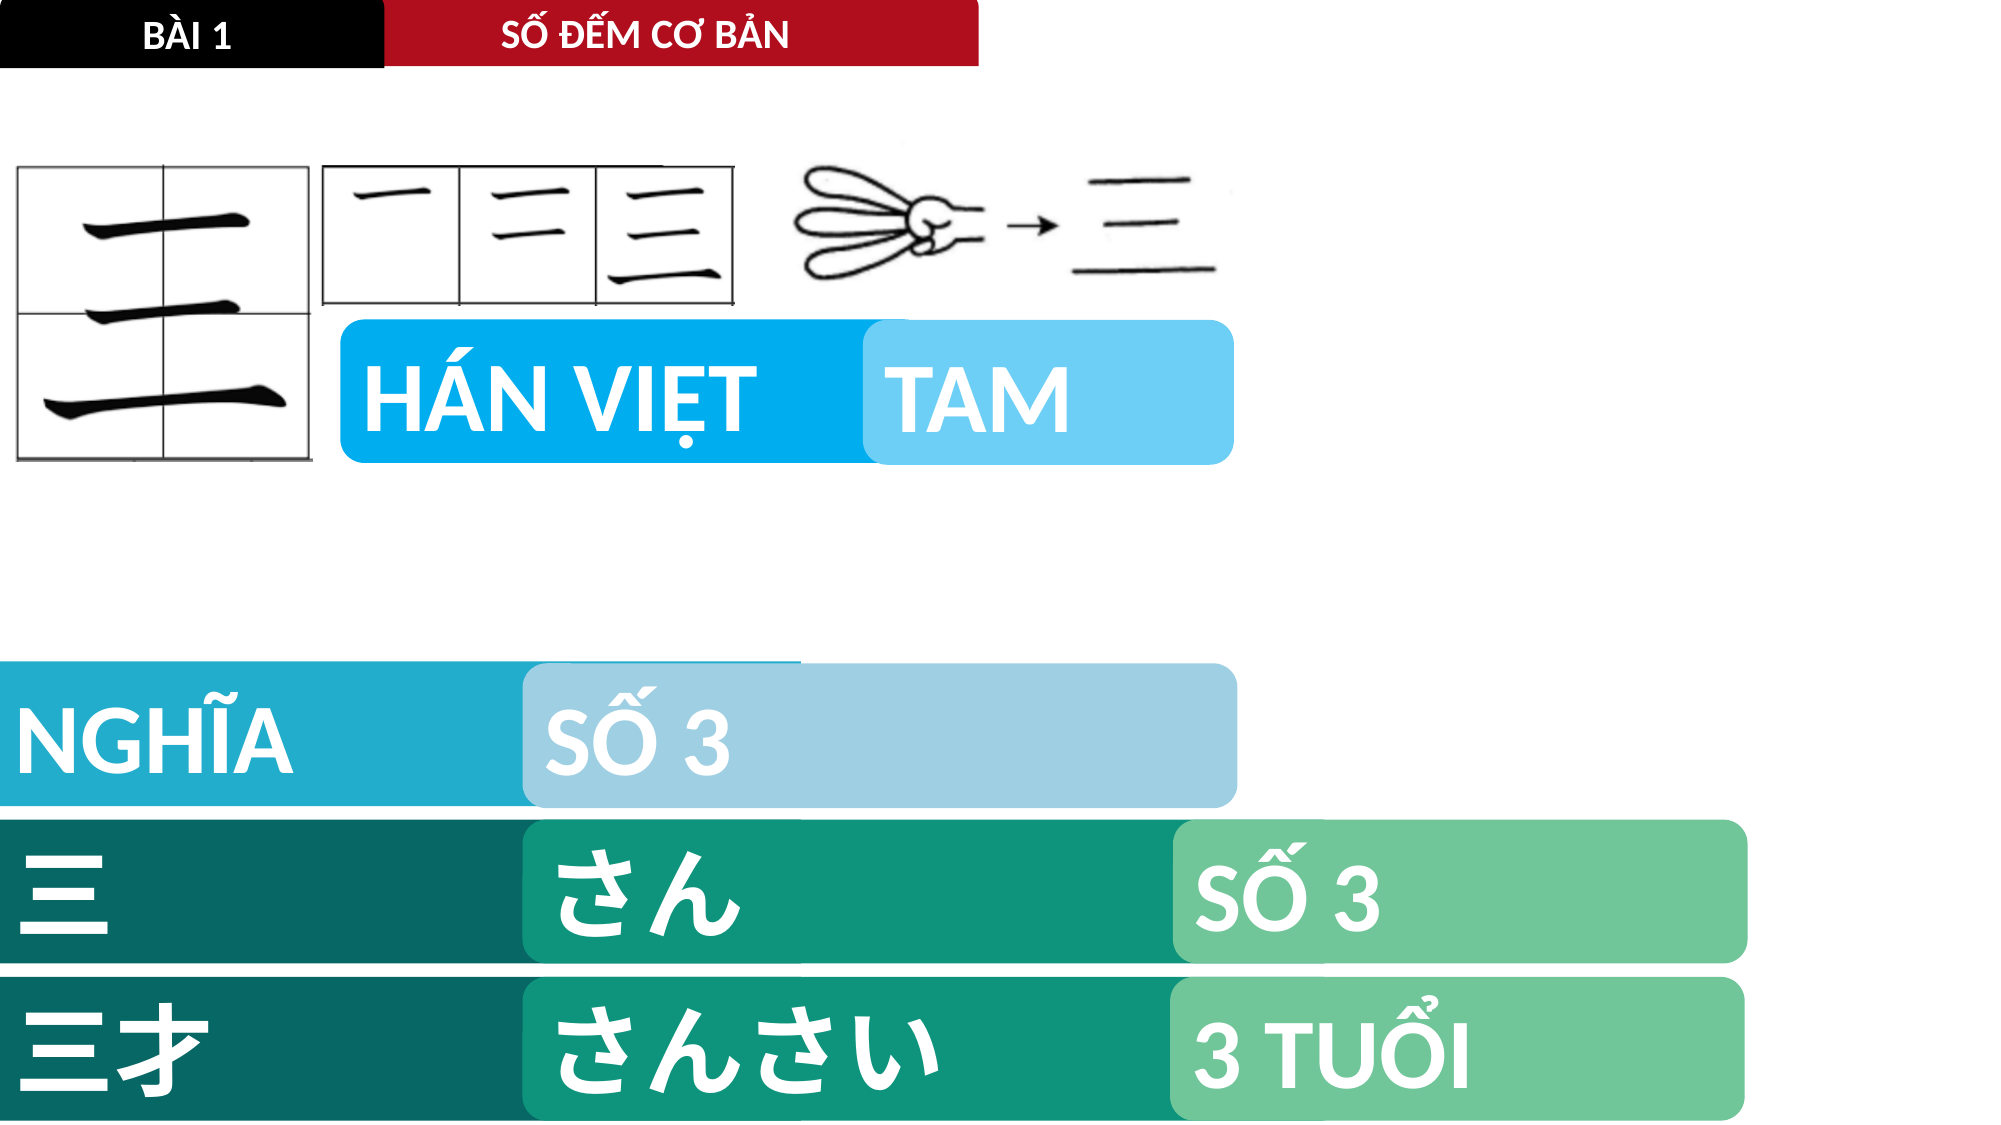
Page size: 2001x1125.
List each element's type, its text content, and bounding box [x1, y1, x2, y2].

text_box さんさい [521, 975, 1190, 1122]
text_box 3 TUỔI [1169, 975, 1746, 1122]
text_box 三才 [0, 976, 540, 1122]
picture [11, 160, 735, 463]
text_box さん [521, 818, 1192, 965]
text_box 三 [0, 819, 538, 964]
text_box SỐ ĐẾM CƠ BẢN [384, 0, 980, 68]
text_box SỐ 3 [1171, 818, 1749, 965]
text_box SỐ 3 [521, 662, 1239, 810]
text_box TAM [861, 319, 1235, 466]
text_box BÀI 1 [0, 0, 386, 70]
picture [788, 134, 1234, 319]
text_box HÁN VIỆT [339, 318, 879, 464]
text_box NGHĨA [0, 660, 802, 807]
